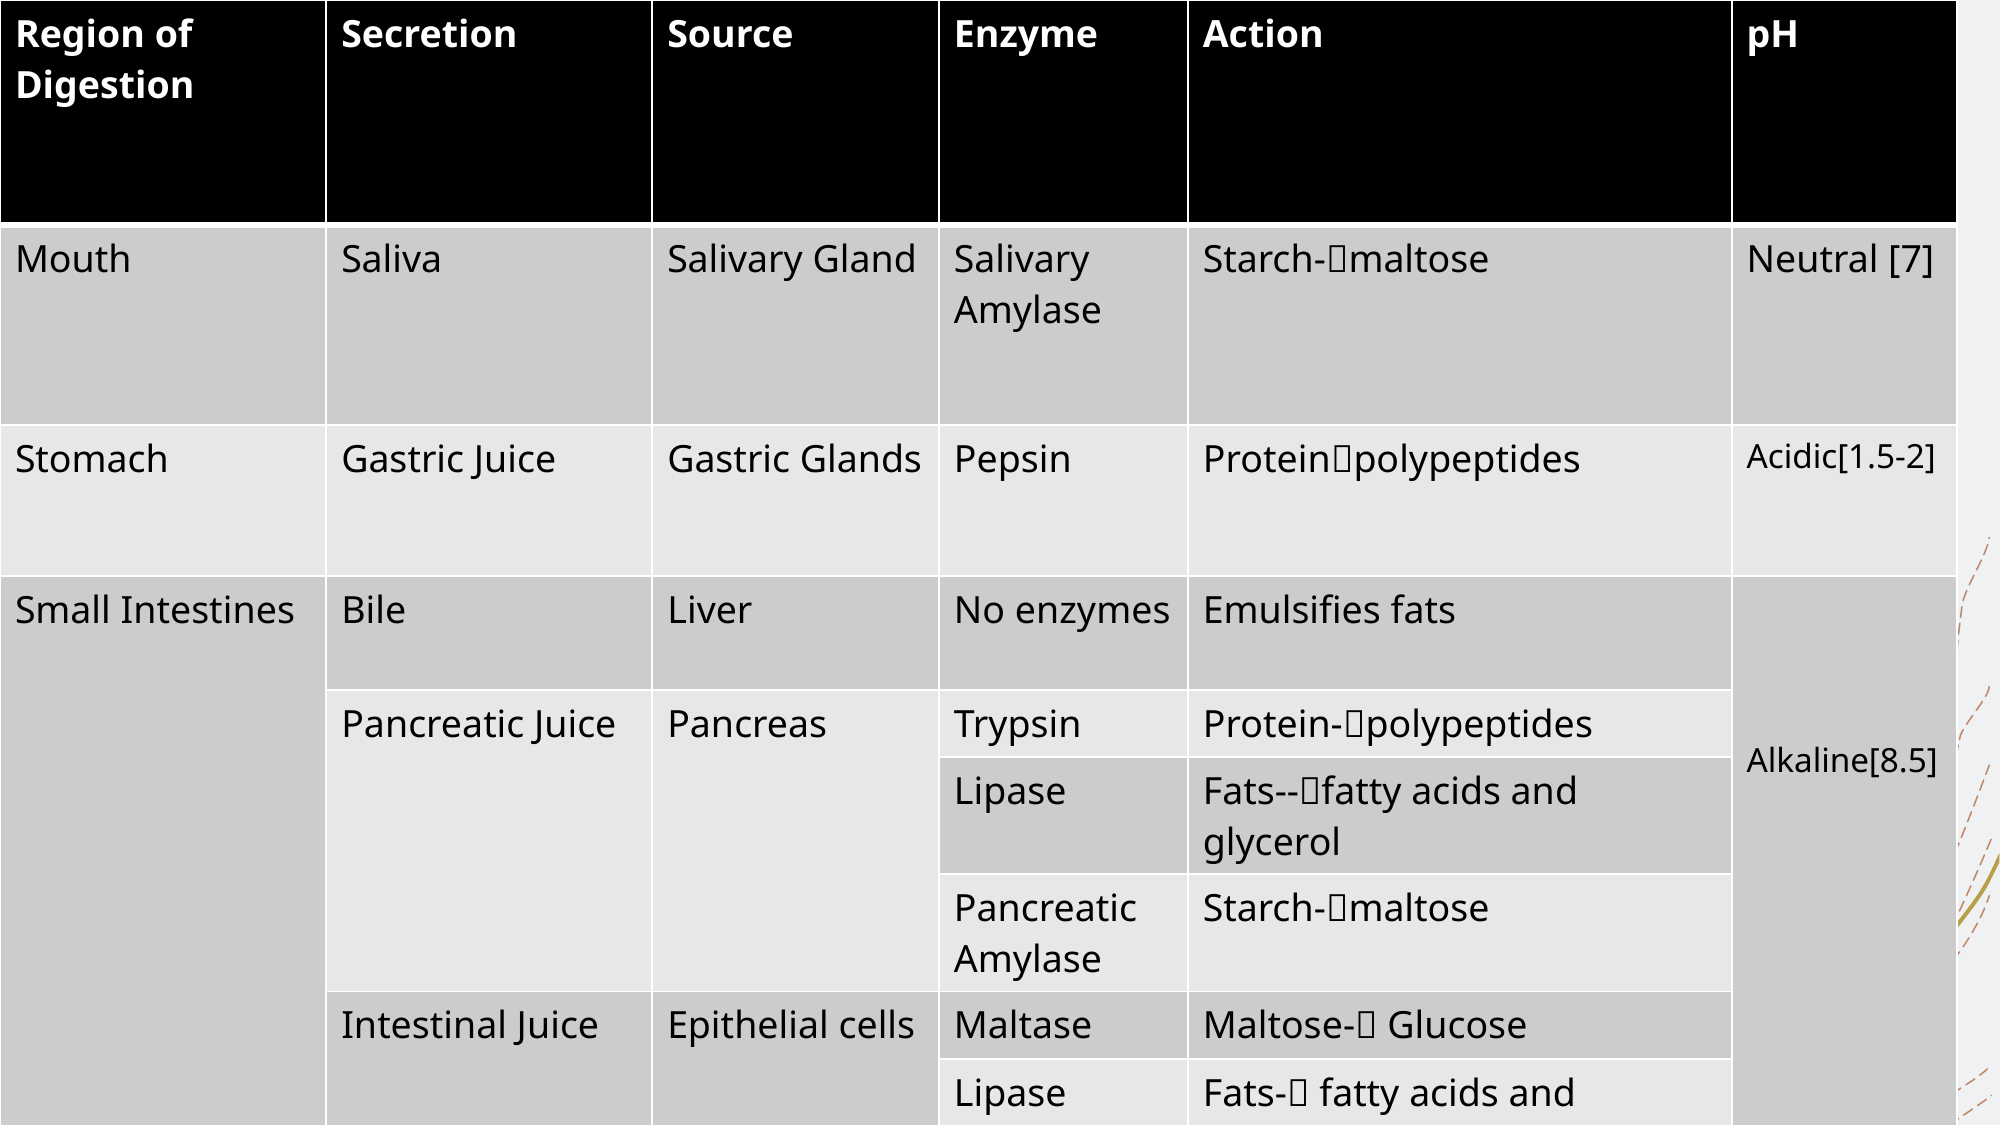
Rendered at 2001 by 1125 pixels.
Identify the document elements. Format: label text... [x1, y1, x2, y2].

table_cell Acidic[1.5-2] [1733, 426, 1956, 575]
table_cell Starch-maltose [1189, 228, 1731, 424]
table_cell Alkaline[8.5] [1733, 577, 1956, 1125]
table_header Source [653, 1, 938, 222]
table_cell Pancreatic Juice [327, 691, 651, 991]
table_cell No enzymes [940, 577, 1187, 689]
table_cell Trypsin [940, 691, 1187, 756]
table_cell Small Intestines [1, 577, 325, 1125]
table_cell Gastric Glands [653, 426, 938, 575]
table_cell Fats--fatty acids and glycerol [1189, 758, 1731, 873]
table_cell Gastric Juice [327, 426, 651, 575]
table_cell Saliva [327, 228, 651, 424]
table_cell Lipase [940, 1060, 1187, 1125]
table_cell Protein-polypeptides [1189, 691, 1731, 756]
table_cell Pepsin [940, 426, 1187, 575]
table_cell Lipase [940, 758, 1187, 873]
table_cell Neutral [7] [1733, 228, 1956, 424]
table_header pH [1733, 1, 1956, 222]
table_cell Intestinal Juice [327, 992, 651, 1125]
table_cell Starch-maltose [1189, 875, 1731, 991]
table_header Region of Digestion [1, 1, 325, 222]
table_cell Stomach [1, 426, 325, 575]
table_cell Pancreas [653, 691, 938, 991]
table_cell Bile [327, 577, 651, 689]
table_cell Maltose- Glucose [1189, 992, 1731, 1058]
table_cell Liver [653, 577, 938, 689]
table_header Action [1189, 1, 1731, 222]
table_cell Salivary Gland [653, 228, 938, 424]
table_cell Epithelial cells [653, 992, 938, 1125]
table_cell Mouth [1, 228, 325, 424]
table_cell Emulsifies fats [1189, 577, 1731, 689]
table_header Secretion [327, 1, 651, 222]
table_cell Proteinpolypeptides [1189, 426, 1731, 575]
table_cell Fats- fatty acids and glycerol [1189, 1060, 1731, 1125]
table_cell Salivary Amylase [940, 228, 1187, 424]
table_header Enzyme [940, 1, 1187, 222]
table_cell Maltase [940, 992, 1187, 1058]
table_cell Pancreatic Amylase [940, 875, 1187, 991]
